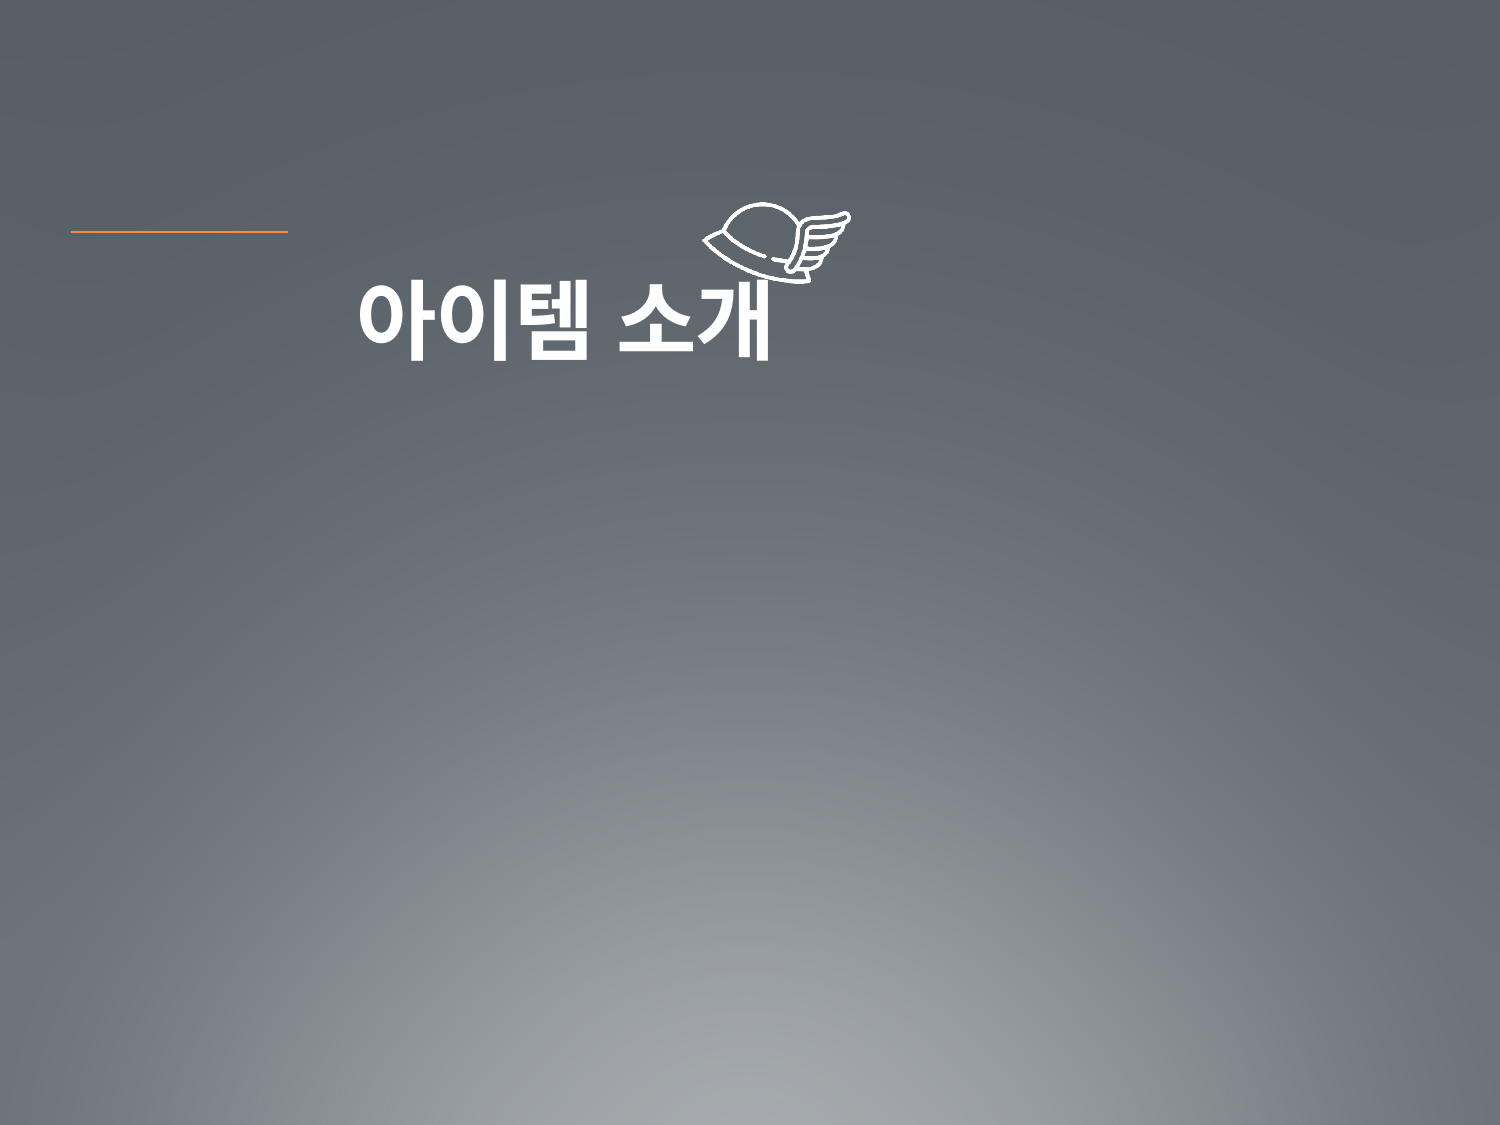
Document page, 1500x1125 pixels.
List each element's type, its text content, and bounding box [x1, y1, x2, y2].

picture [0, 0, 1500, 1125]
title 아이템 소개 [341, 148, 1235, 490]
